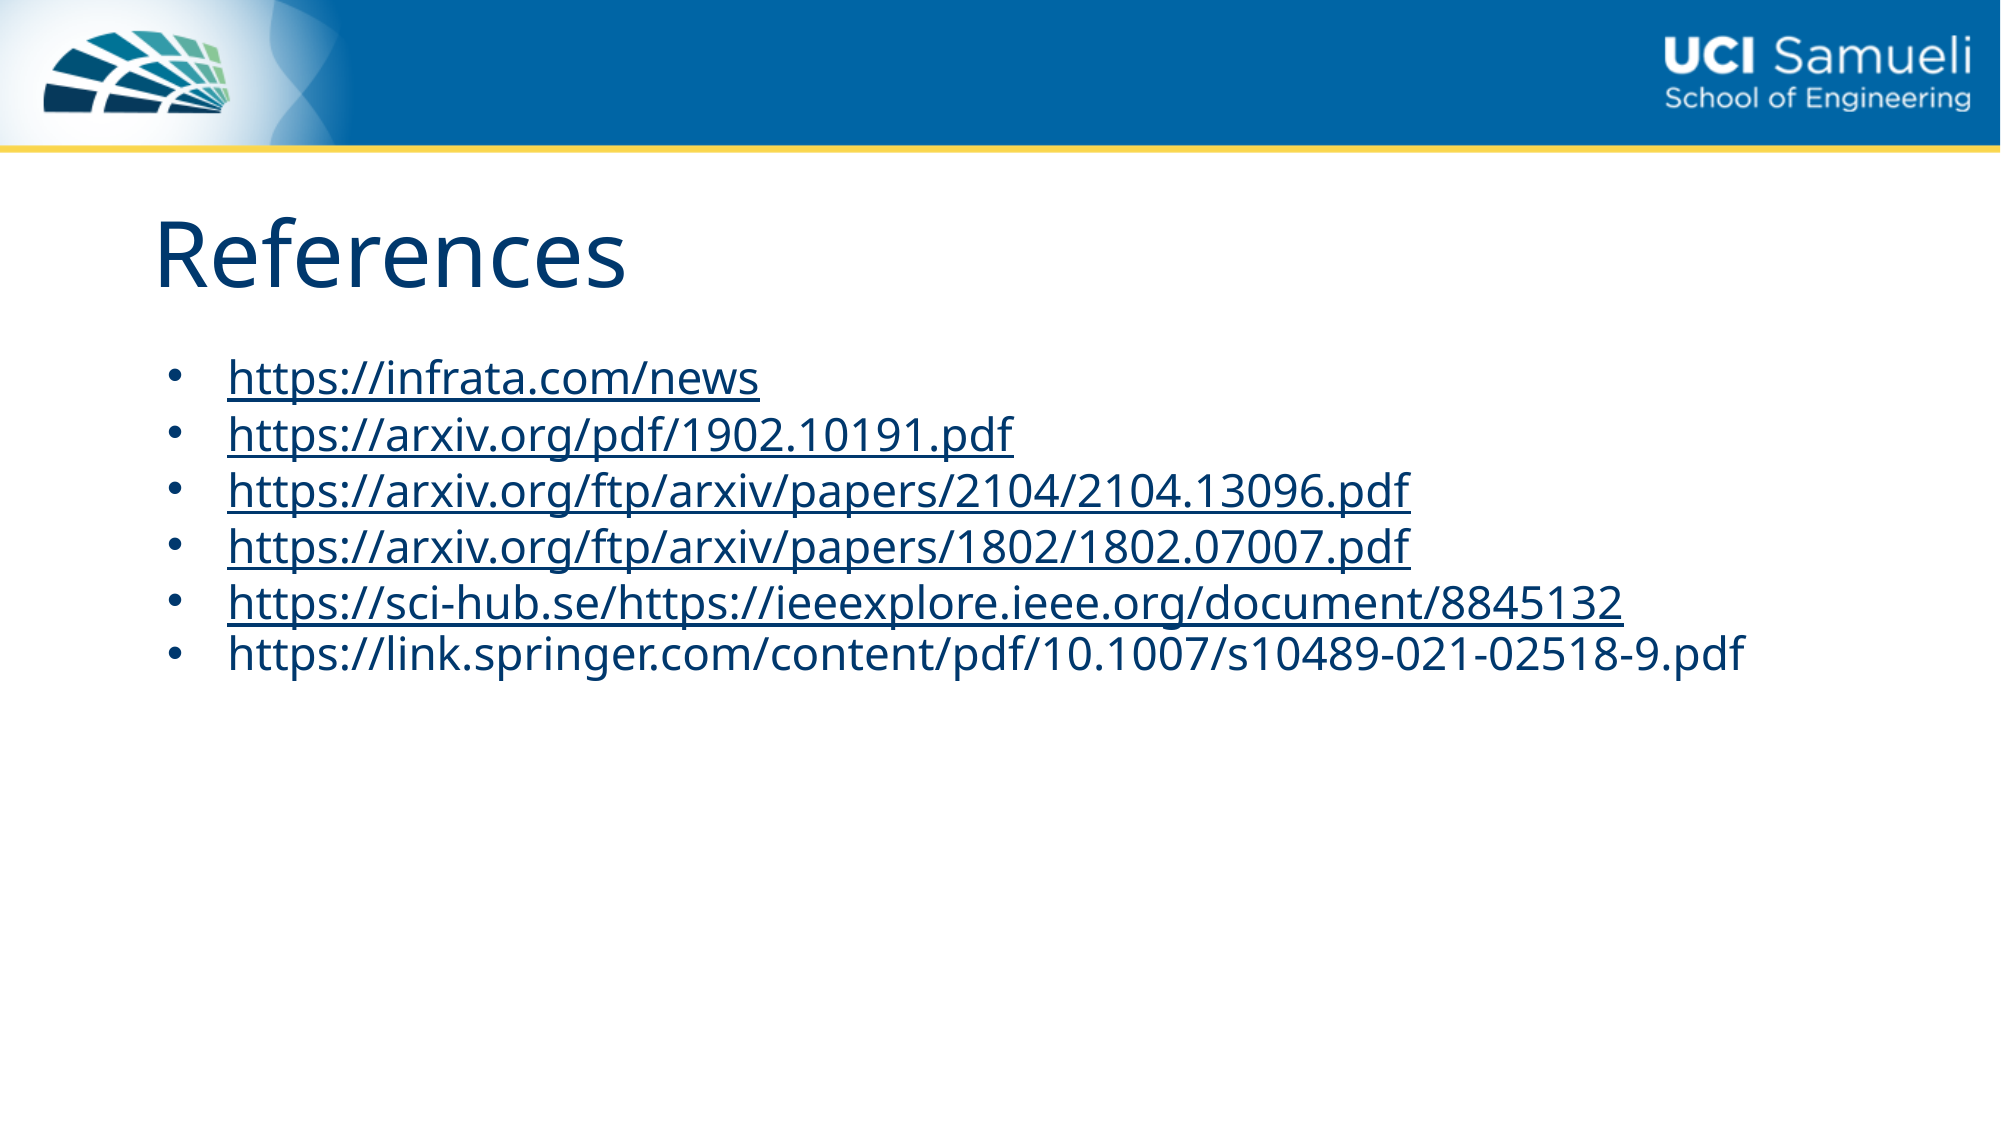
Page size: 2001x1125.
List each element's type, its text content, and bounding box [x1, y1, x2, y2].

list https://infrata.com/news https://arxiv.org/pdf/1902.10191.pdf https://arxiv.org/ftp/arxiv/papers/2104/2104.13096.pdf https://arxiv.org/ftp/arxiv/papers/1802/1802.07007.pdf https://sci-hub.se/https://ieeexplore.ieee.org/document/8845132 https://link.springer.com/content/pdf/10.1007/s10489-021-02518-9.pdf [137, 342, 1863, 1057]
picture [0, 0, 2001, 1125]
title References [137, 149, 1863, 342]
